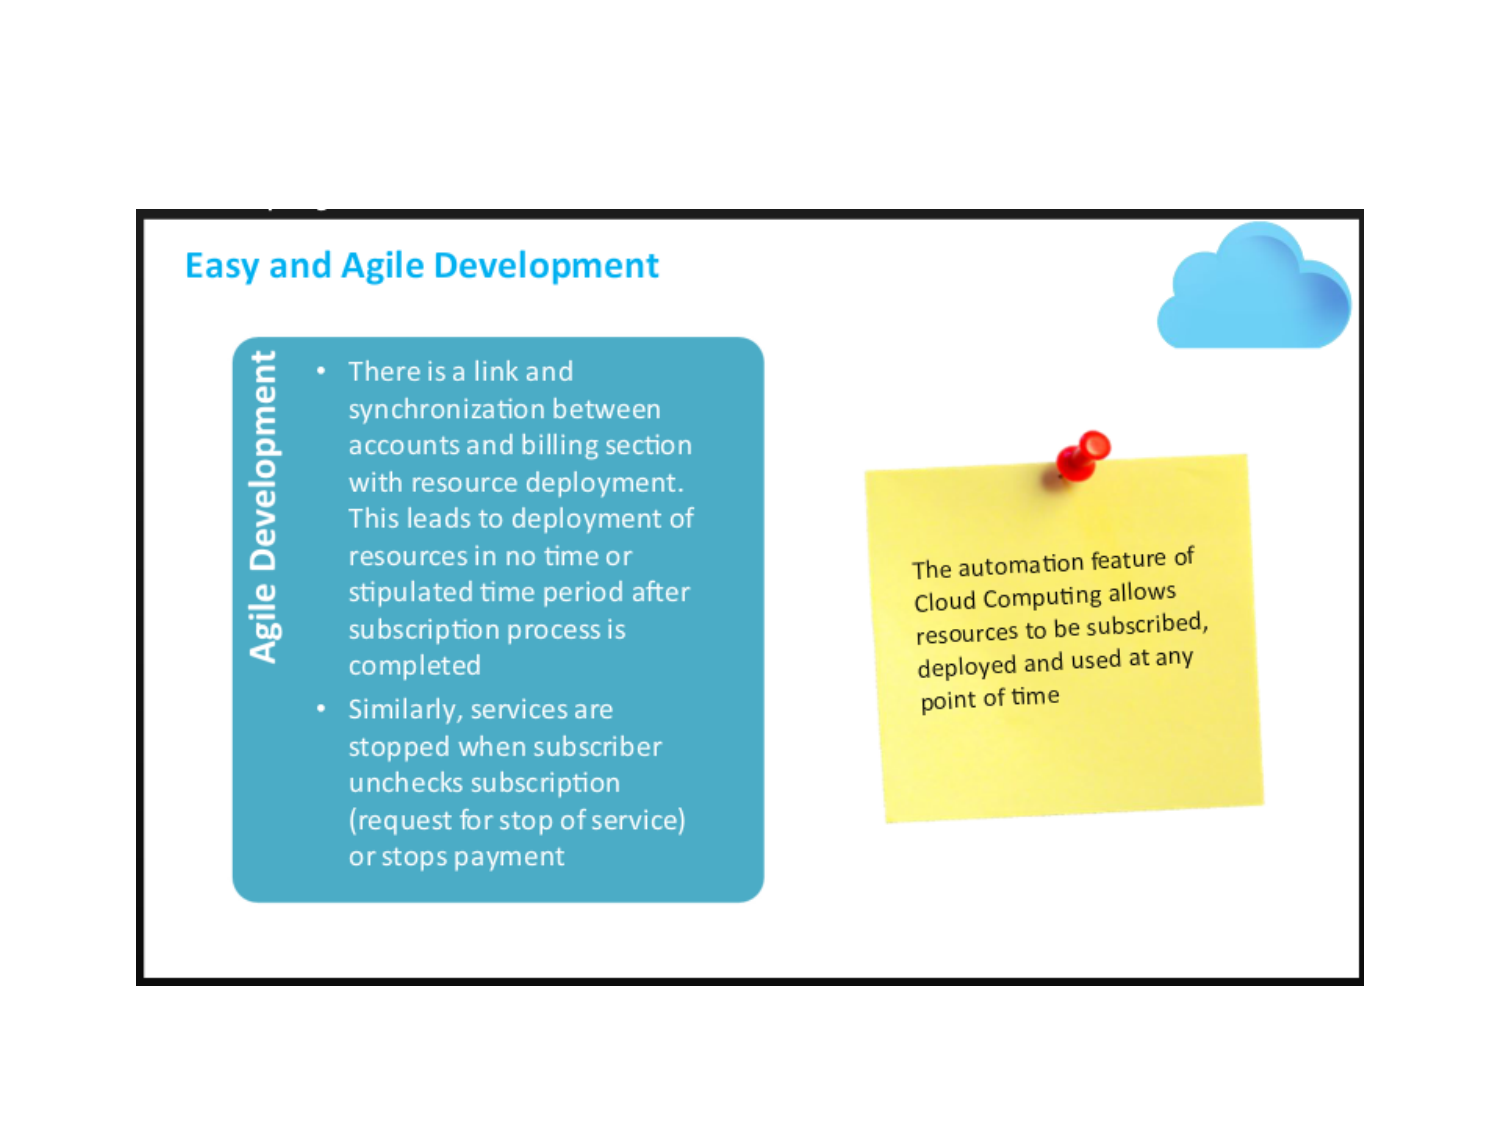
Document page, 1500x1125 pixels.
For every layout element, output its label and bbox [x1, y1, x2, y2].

picture [136, 209, 1364, 987]
